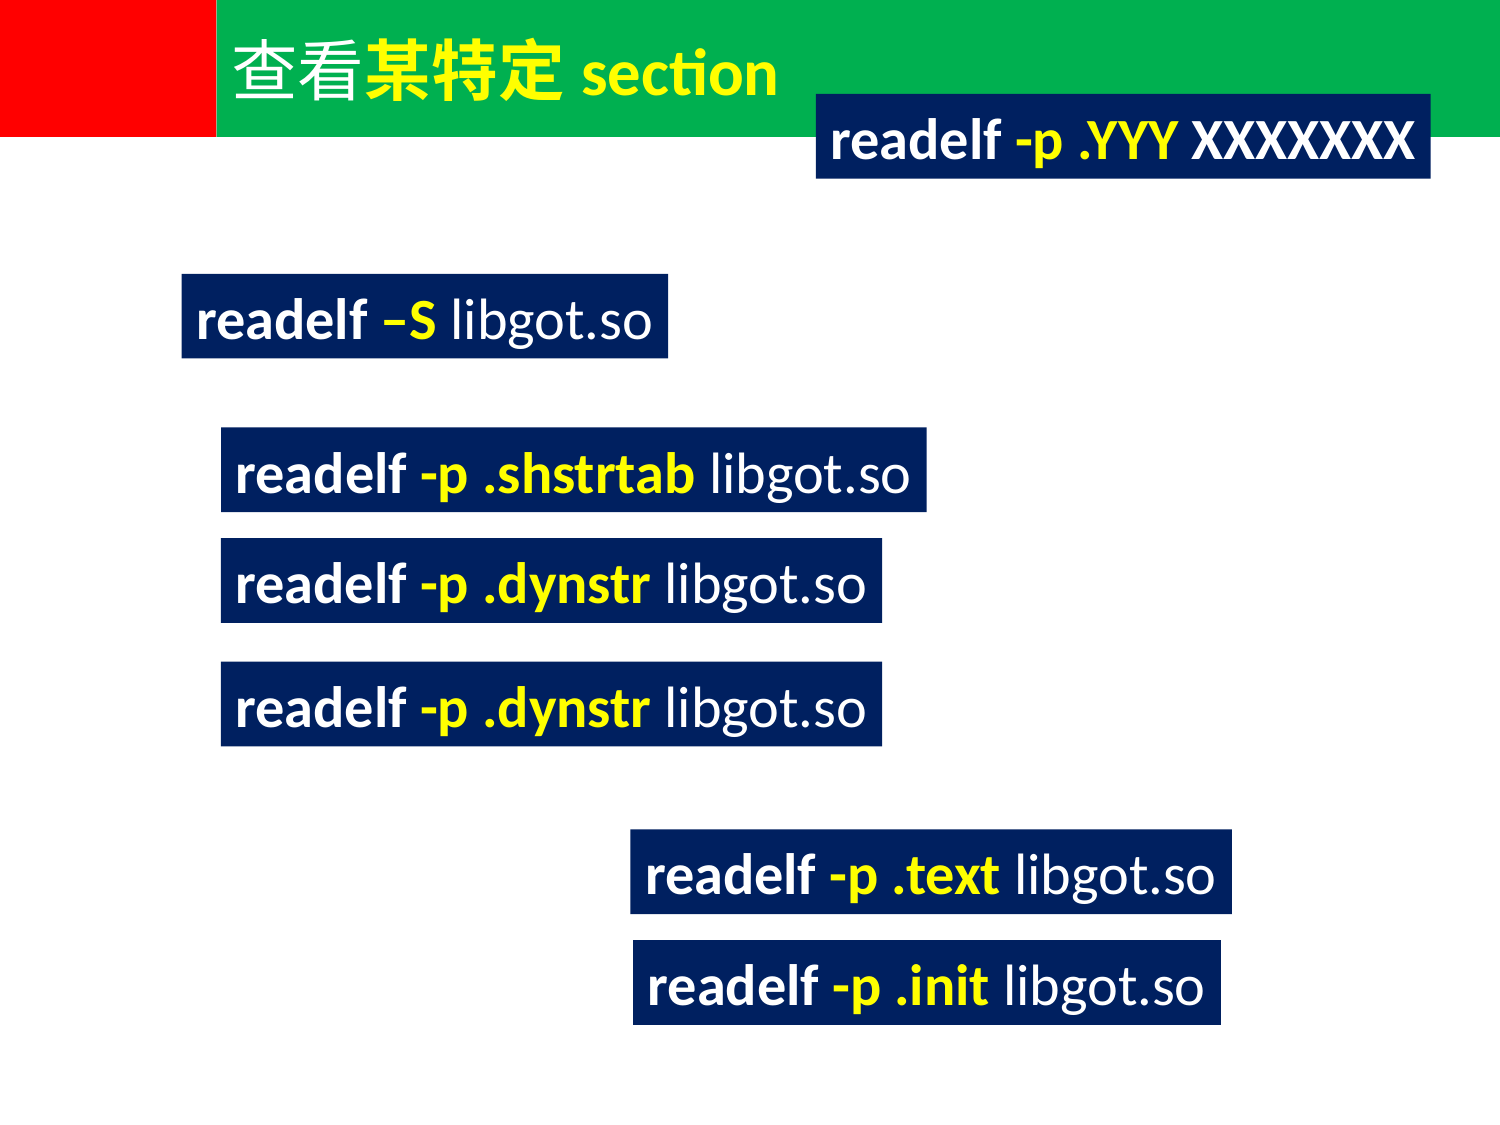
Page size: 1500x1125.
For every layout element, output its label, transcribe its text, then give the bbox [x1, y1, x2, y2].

text_box readelf -p .YYY XXXXXXX [815, 93, 1431, 179]
text_box [0, 0, 216, 138]
text_box readelf -p .dynstr libgot.so [220, 538, 883, 623]
text_box readelf –S libgot.so [181, 273, 669, 359]
text_box readelf -p .text libgot.so [630, 829, 1232, 915]
text_box 查看某特定section [216, 0, 1500, 138]
text_box readelf -p .shstrtab libgot.so [221, 427, 927, 513]
text_box readelf -p .init libgot.so [633, 940, 1221, 1025]
text_box readelf -p .dynstr libgot.so [220, 661, 883, 747]
